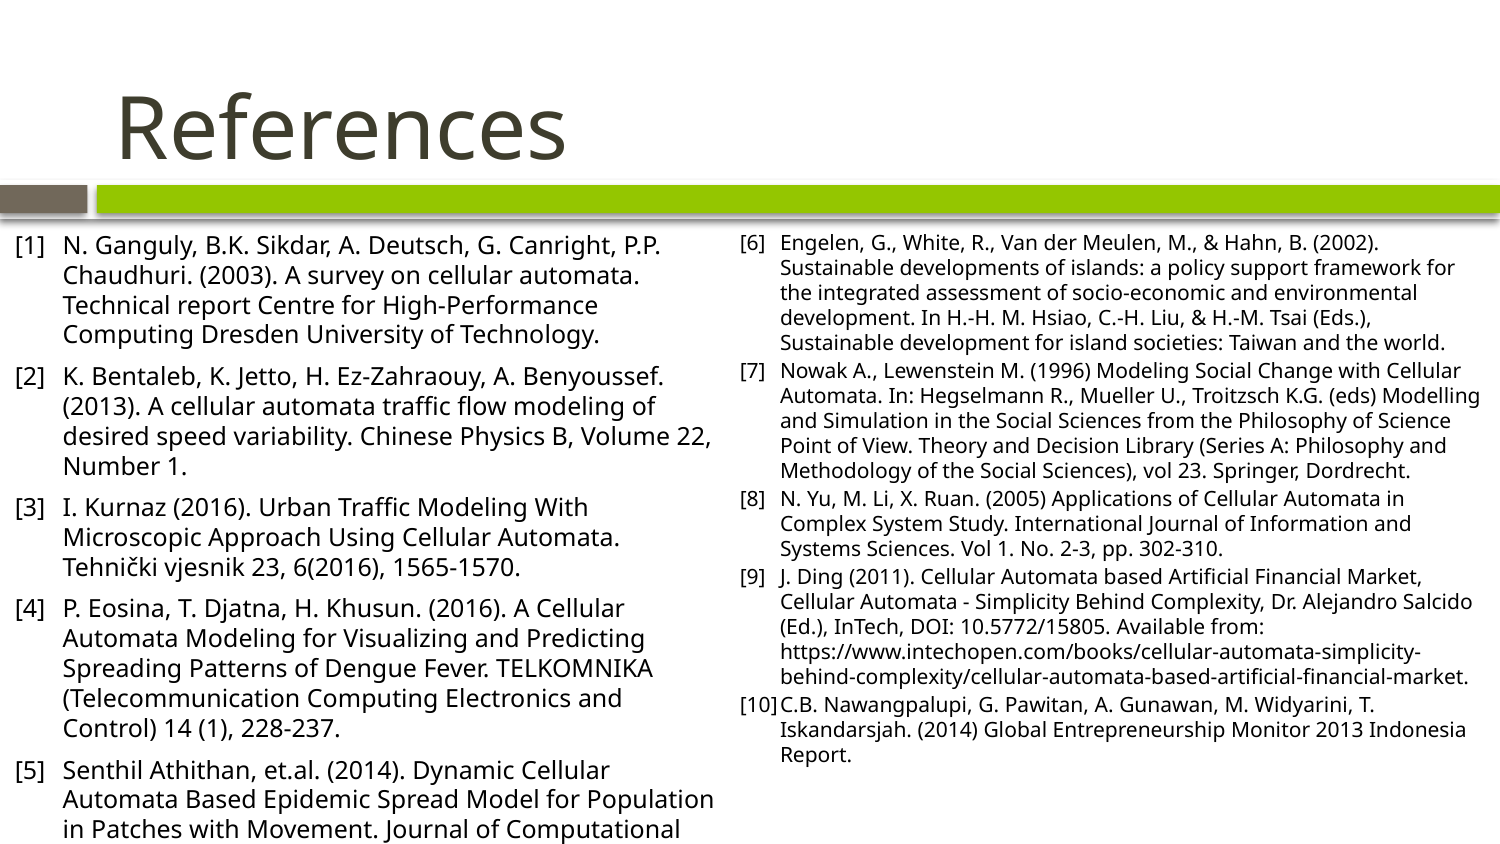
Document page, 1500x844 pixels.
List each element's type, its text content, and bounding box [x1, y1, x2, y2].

list [1] N. Ganguly, B.K. Sikdar, A. Deutsch, G. Canright, P.P. Chaudhuri. (2003). A survey on cellular automata. Technical report Centre for High-Performance Computing Dresden University of Technology. [2] K. Bentaleb, K. Jetto, H. Ez-Zahraouy, A. Benyoussef. (2013). A cellular automata traffic flow modeling of desired speed variability. Chinese Physics B, Volume 22, Number 1. [3] I. Kurnaz (2016). Urban Traffic Modeling With Microscopic Approach Using Cellular Automata. Tehnički vjesnik 23, 6(2016), 1565-1570. [4] P. Eosina, T. Djatna, H. Khusun. (2016). A Cellular Automata Modeling for Visualizing and Predicting Spreading Patterns of Dengue Fever. TELKOMNIKA (Telecommunication Computing Electronics and Control) 14 (1), 228-237. [5] Senthil Athithan, et.al. (2014). Dynamic Cellular Automata Based Epidemic Spread Model for Population in Patches with Movement. Journal of Computational Environmental Sciences, vol. 2014, Article ID 518053, 8 pages, 2014. doi:10.1155/2014/518053. [0, 221, 738, 832]
list [6] Engelen, G., White, R., Van der Meulen, M., & Hahn, B. (2002). Sustainable developments of islands: a policy support framework for the integrated assessment of socio-economic and environmental development. In H.-H. M. Hsiao, C.-H. Liu, & H.-M. Tsai (Eds.), Sustainable development for island societies: Taiwan and the world. [7] Nowak A., Lewenstein M. (1996) Modeling Social Change with Cellular Automata. In: Hegselmann R., Mueller U., Troitzsch K.G. (eds) Modelling and Simulation in the Social Sciences from the Philosophy of Science Point of View. Theory and Decision Library (Series A: Philosophy and Methodology of the Social Sciences), vol 23. Springer, Dordrecht. [8] N. Yu, M. Li, X. Ruan. (2005) Applications of Cellular Automata in Complex System Study. International Journal of Information and Systems Sciences. Vol 1. No. 2-3, pp. 302-310. [9] J. Ding (2011). Cellular Automata based Artificial Financial Market, Cellular Automata - Simplicity Behind Complexity, Dr. Alejandro Salcido (Ed.), InTech, DOI: 10.5772/15805. Available from: https://www.intechopen.com/books/cellular-automata-simplicity-behind-complexity/cellular-automata-based-artificial-financial-market. [10] C.B. Nawangpalupi, G. Pawitan, A. Gunawan, M. Widyarini, T. Iskandarsjah. (2014) Global Entrepreneurship Monitor 2013 Indonesia Report. [738, 221, 1500, 797]
title References [99, 19, 1438, 185]
